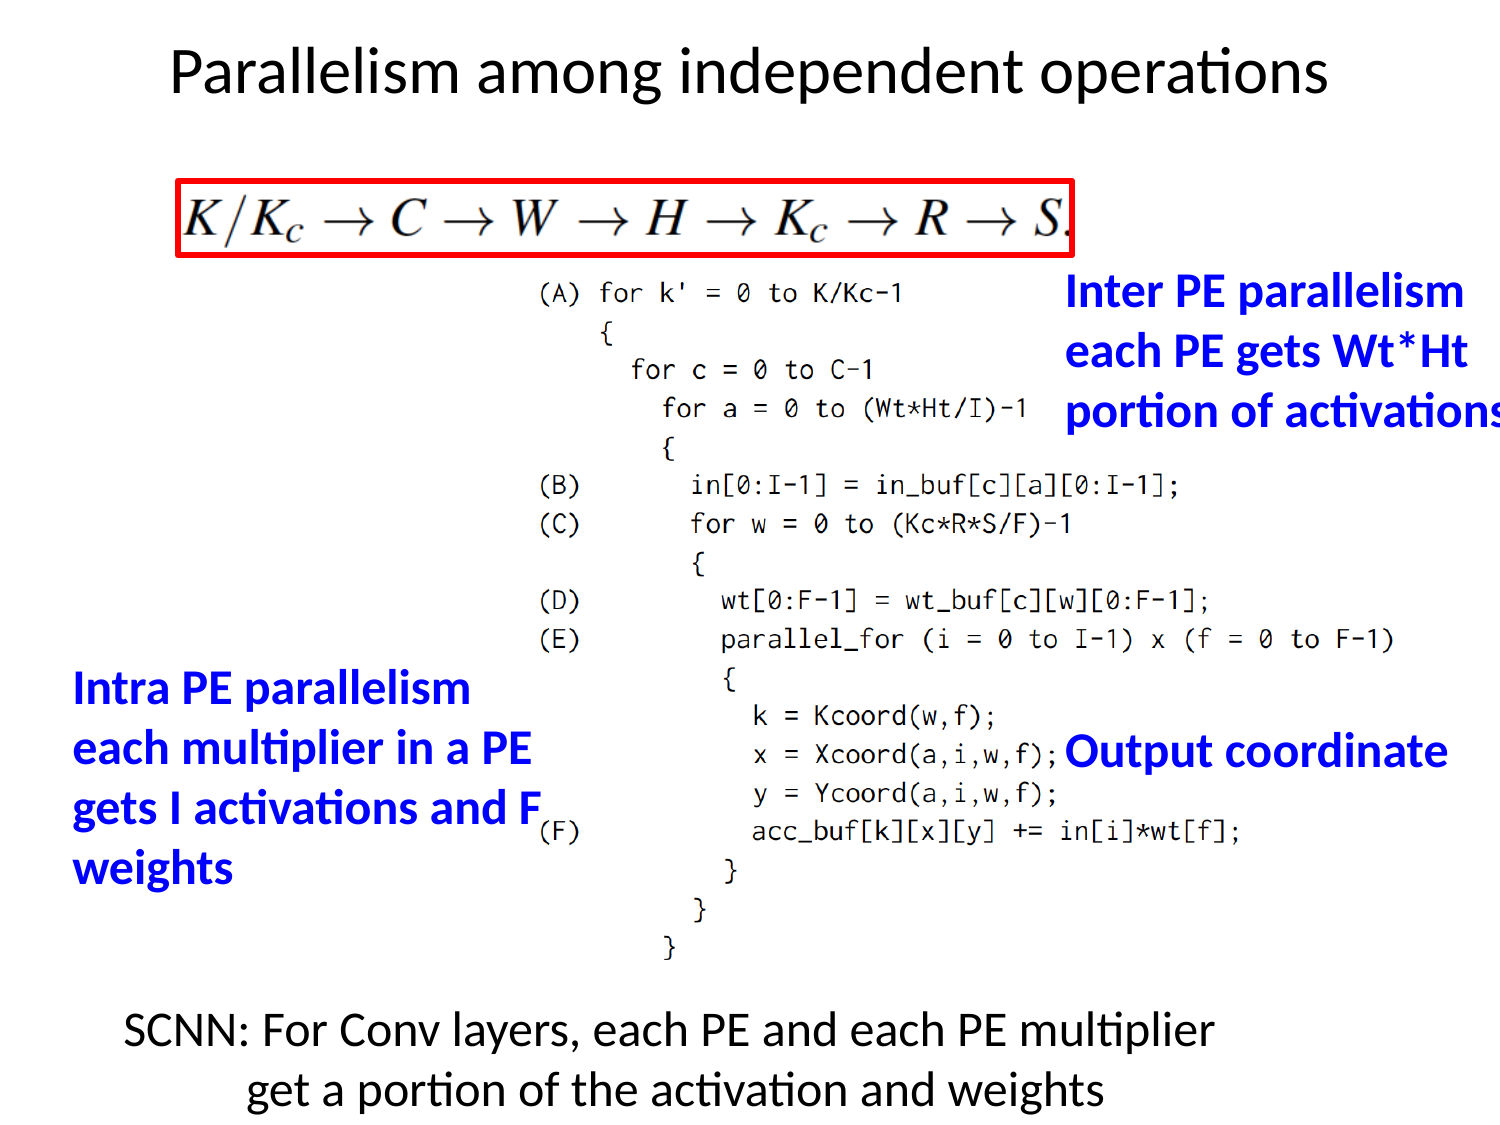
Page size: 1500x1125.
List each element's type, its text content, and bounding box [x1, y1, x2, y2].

title Parallelism among independent operations [0, 3, 1500, 131]
text_box SCNN: For Conv layers, each PE and each PE multiplier get a portion of the activation and weights [108, 988, 1243, 1124]
text_box Output coordinate [1429, 709, 1464, 785]
picture [180, 183, 1070, 253]
text_box Inter PE parallelism each PE gets Wt*Ht portion of activations [1049, 249, 1500, 445]
picture [490, 268, 1426, 965]
text_box Intra PE parallelism each multiplier in a PE gets I activations and F weights [57, 646, 485, 902]
